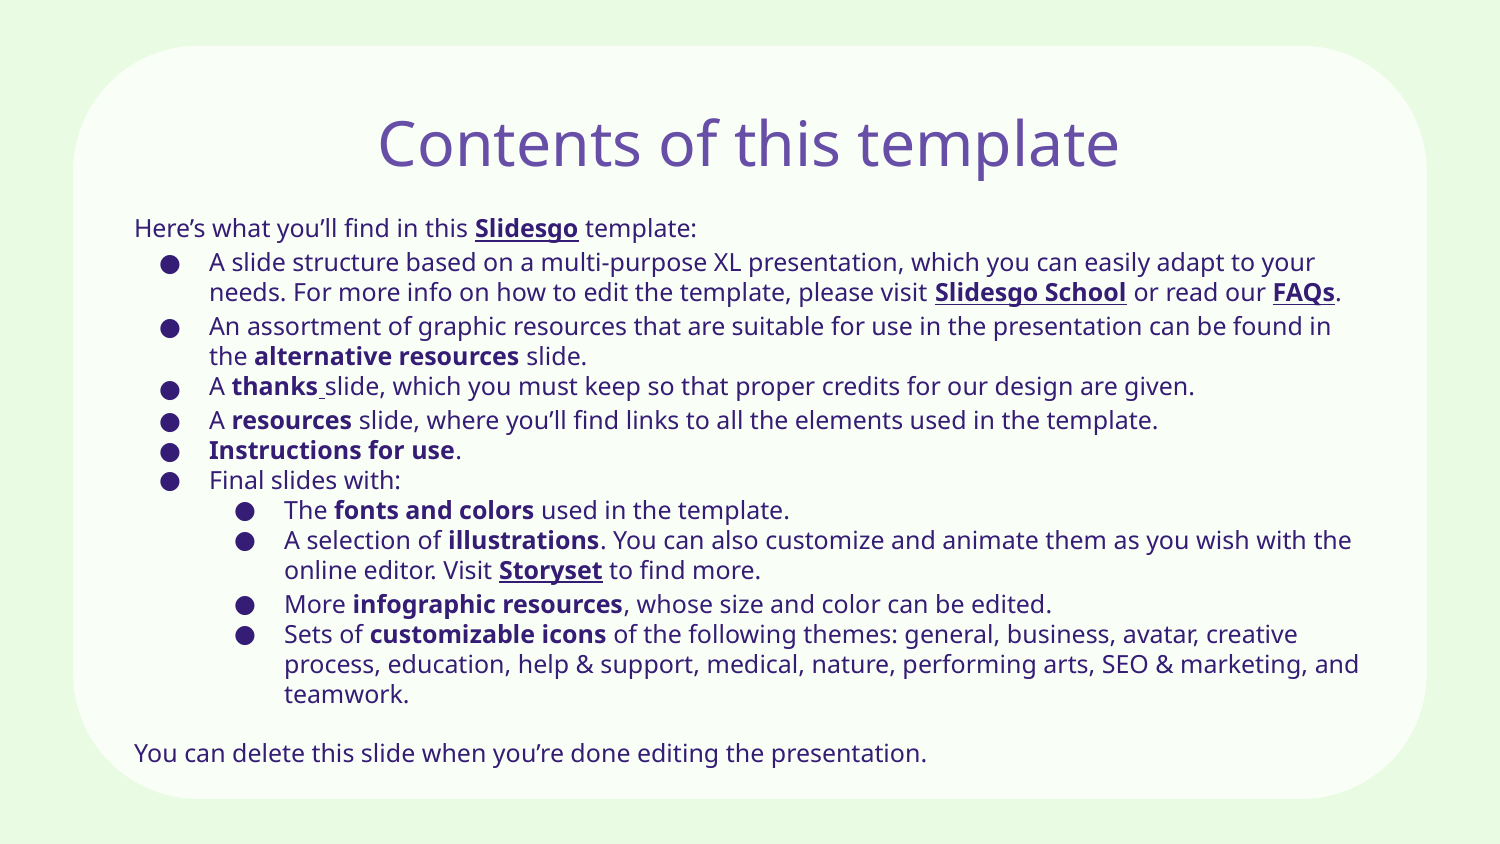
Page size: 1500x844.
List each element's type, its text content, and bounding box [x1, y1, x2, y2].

subtitle Here’s what you’ll find in this Slidesgo template: A slide structure based on a multi-purpose XL presentation, which you can easily adapt to your needs. For more info on how to edit the template, please visit Slidesgo School or read our FAQs. An assortment of graphic resources that are suitable for use in the presentation can be found in the alternative resources slide. A thanks slide, which you must keep so that proper credits for our design are given. A resources slide, where you’ll find links to all the elements used in the template. Instructions for use. Final slides with: The fonts and colors used in the template. A selection of illustrations. You can also customize and animate them as you wish with the online editor. Visit Storyset to find more. More infographic resources, whose size and color can be edited. Sets of customizable icons of the following themes: general, business, avatar, creative process, education, help & support, medical, nature, performing arts, SEO & marketing, and teamwork. You can delete this slide when you’re done editing the presentation. [119, 197, 1383, 775]
title Contents of this template [118, 88, 1382, 177]
